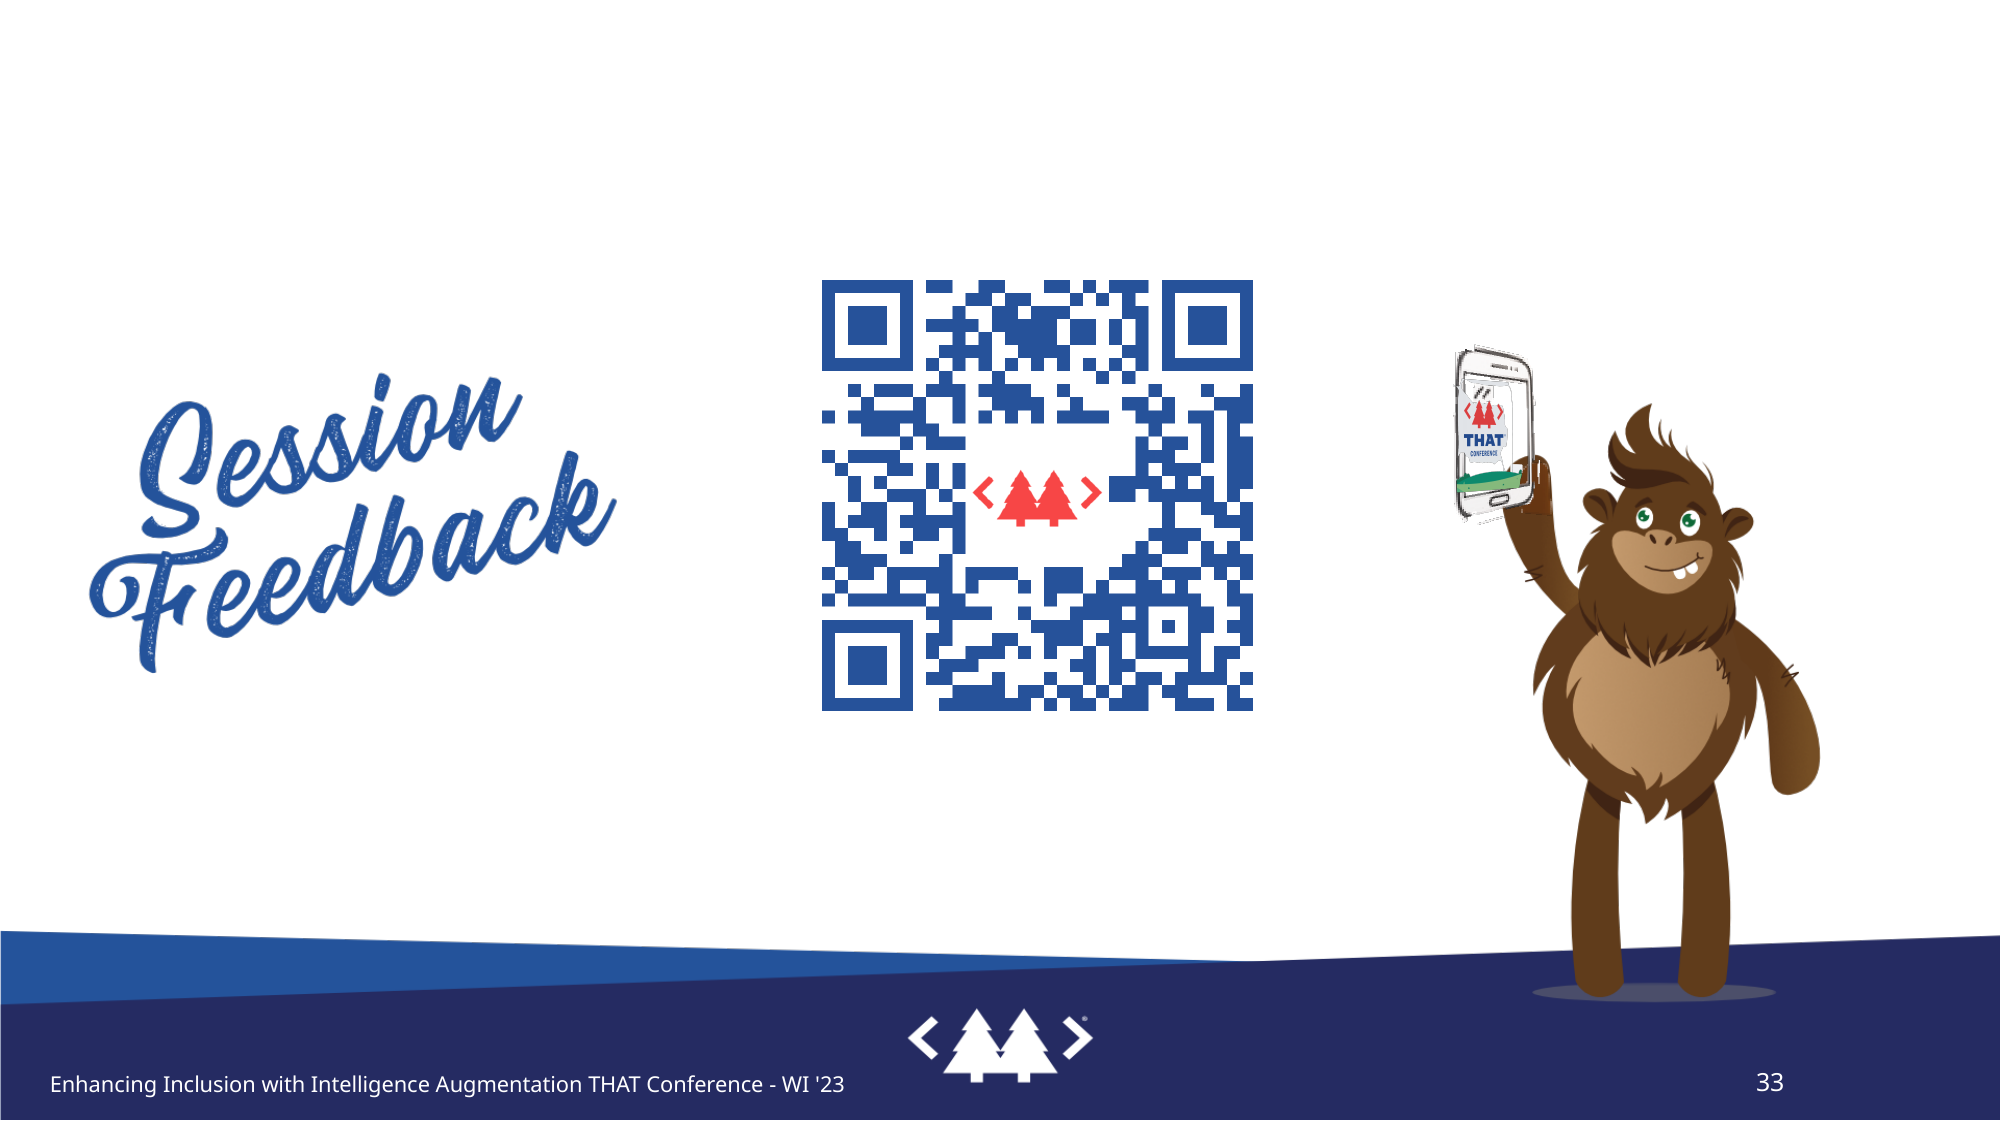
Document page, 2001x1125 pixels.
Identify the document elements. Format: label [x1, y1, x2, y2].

text_box [1444, 338, 1564, 532]
picture [0, 5, 2000, 1120]
